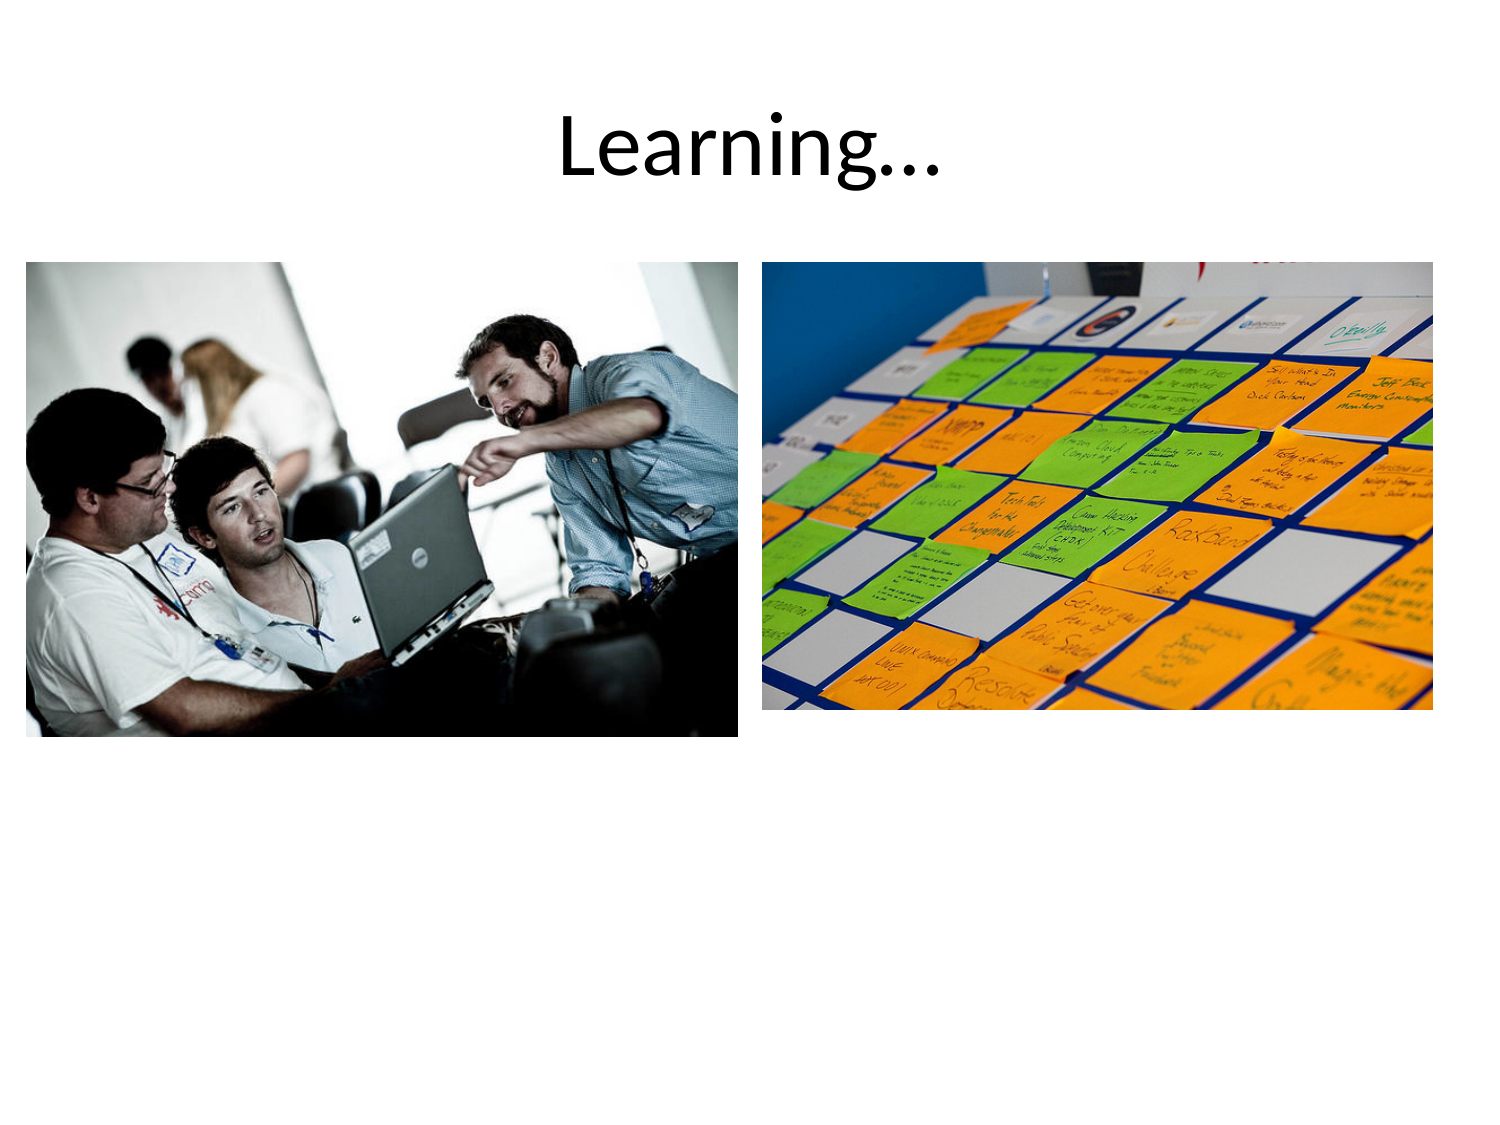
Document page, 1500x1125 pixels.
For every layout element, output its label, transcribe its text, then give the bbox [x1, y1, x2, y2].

picture [762, 262, 1433, 710]
title Learning… [75, 45, 1425, 233]
picture [26, 262, 738, 737]
